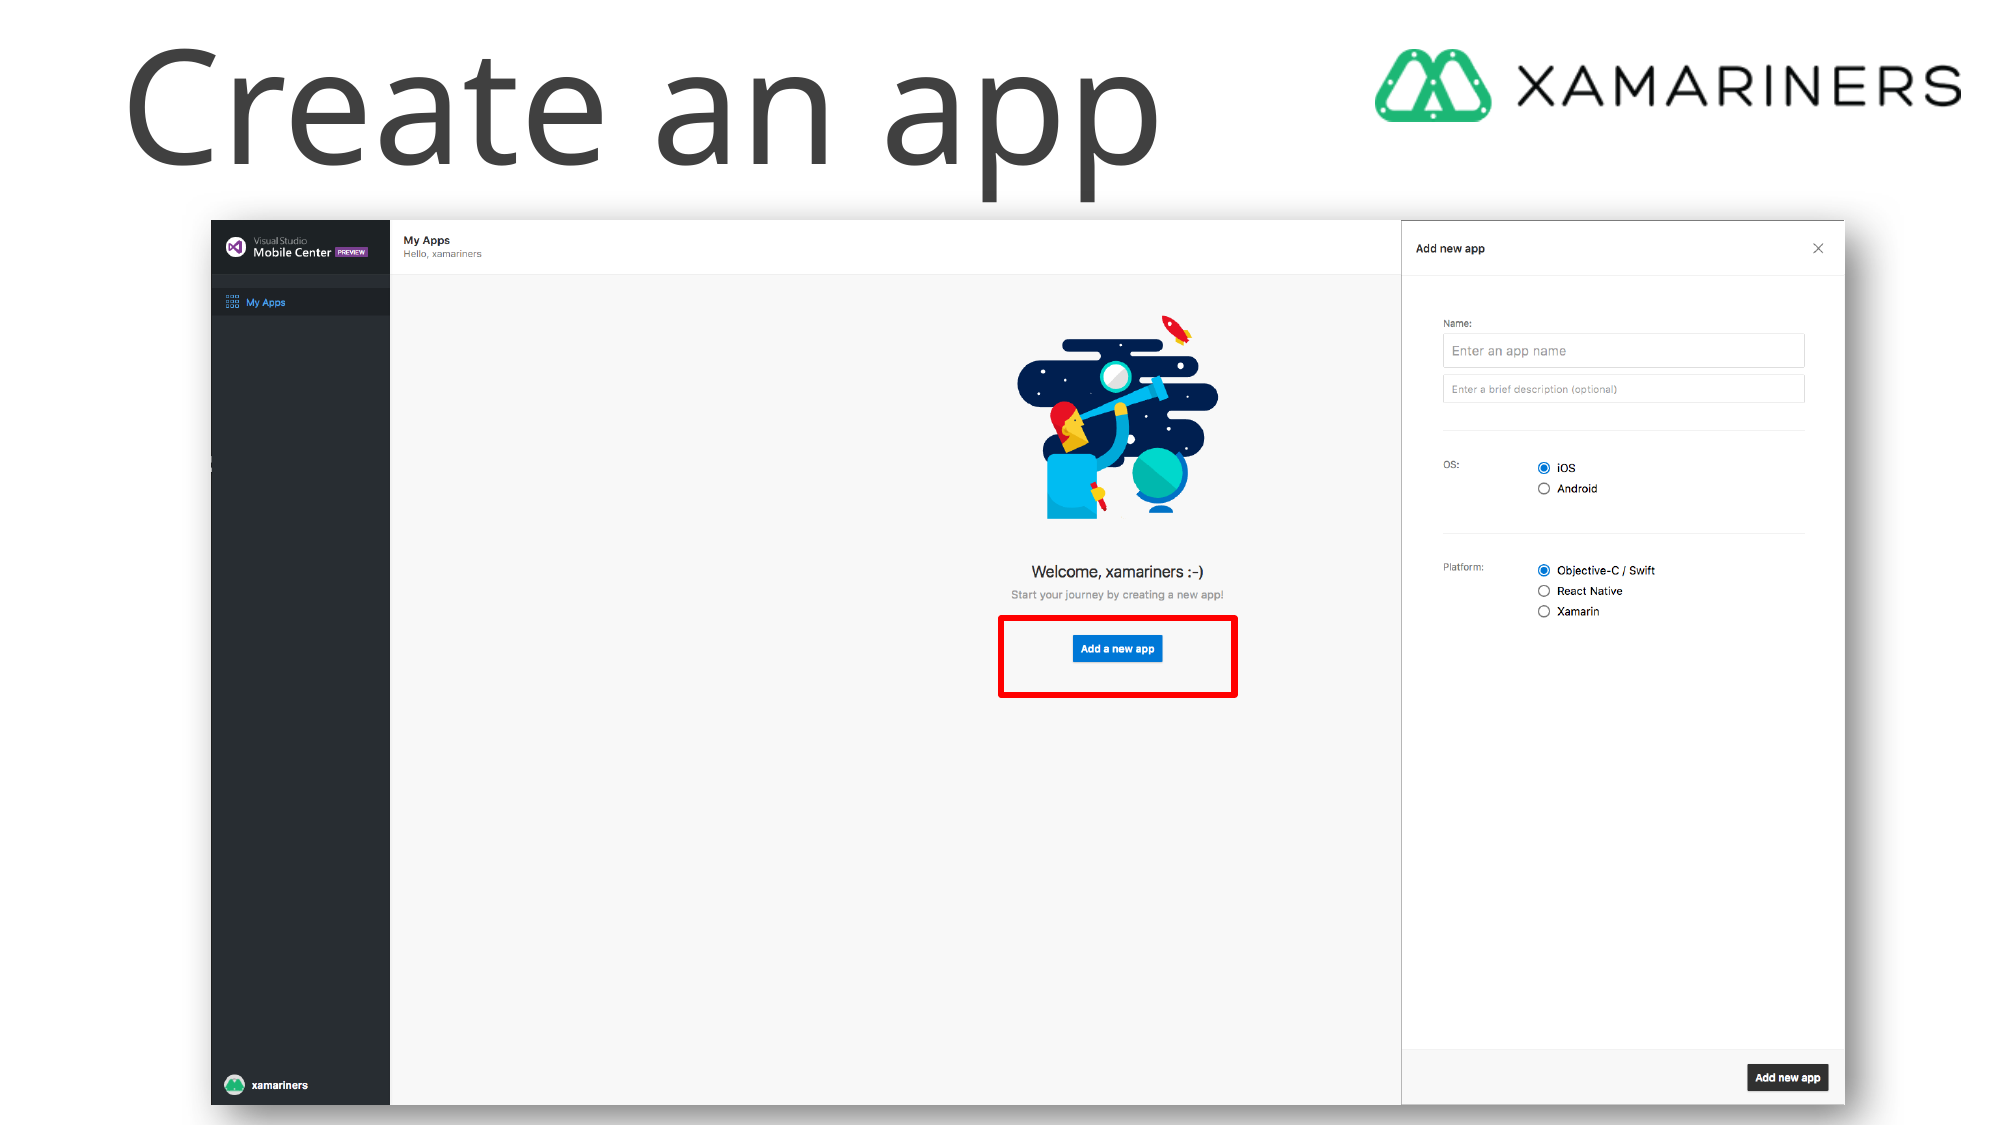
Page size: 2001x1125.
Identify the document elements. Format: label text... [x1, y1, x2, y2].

picture [211, 220, 1845, 1105]
picture [1375, 49, 1961, 123]
text_box Create an app [91, 49, 1785, 185]
